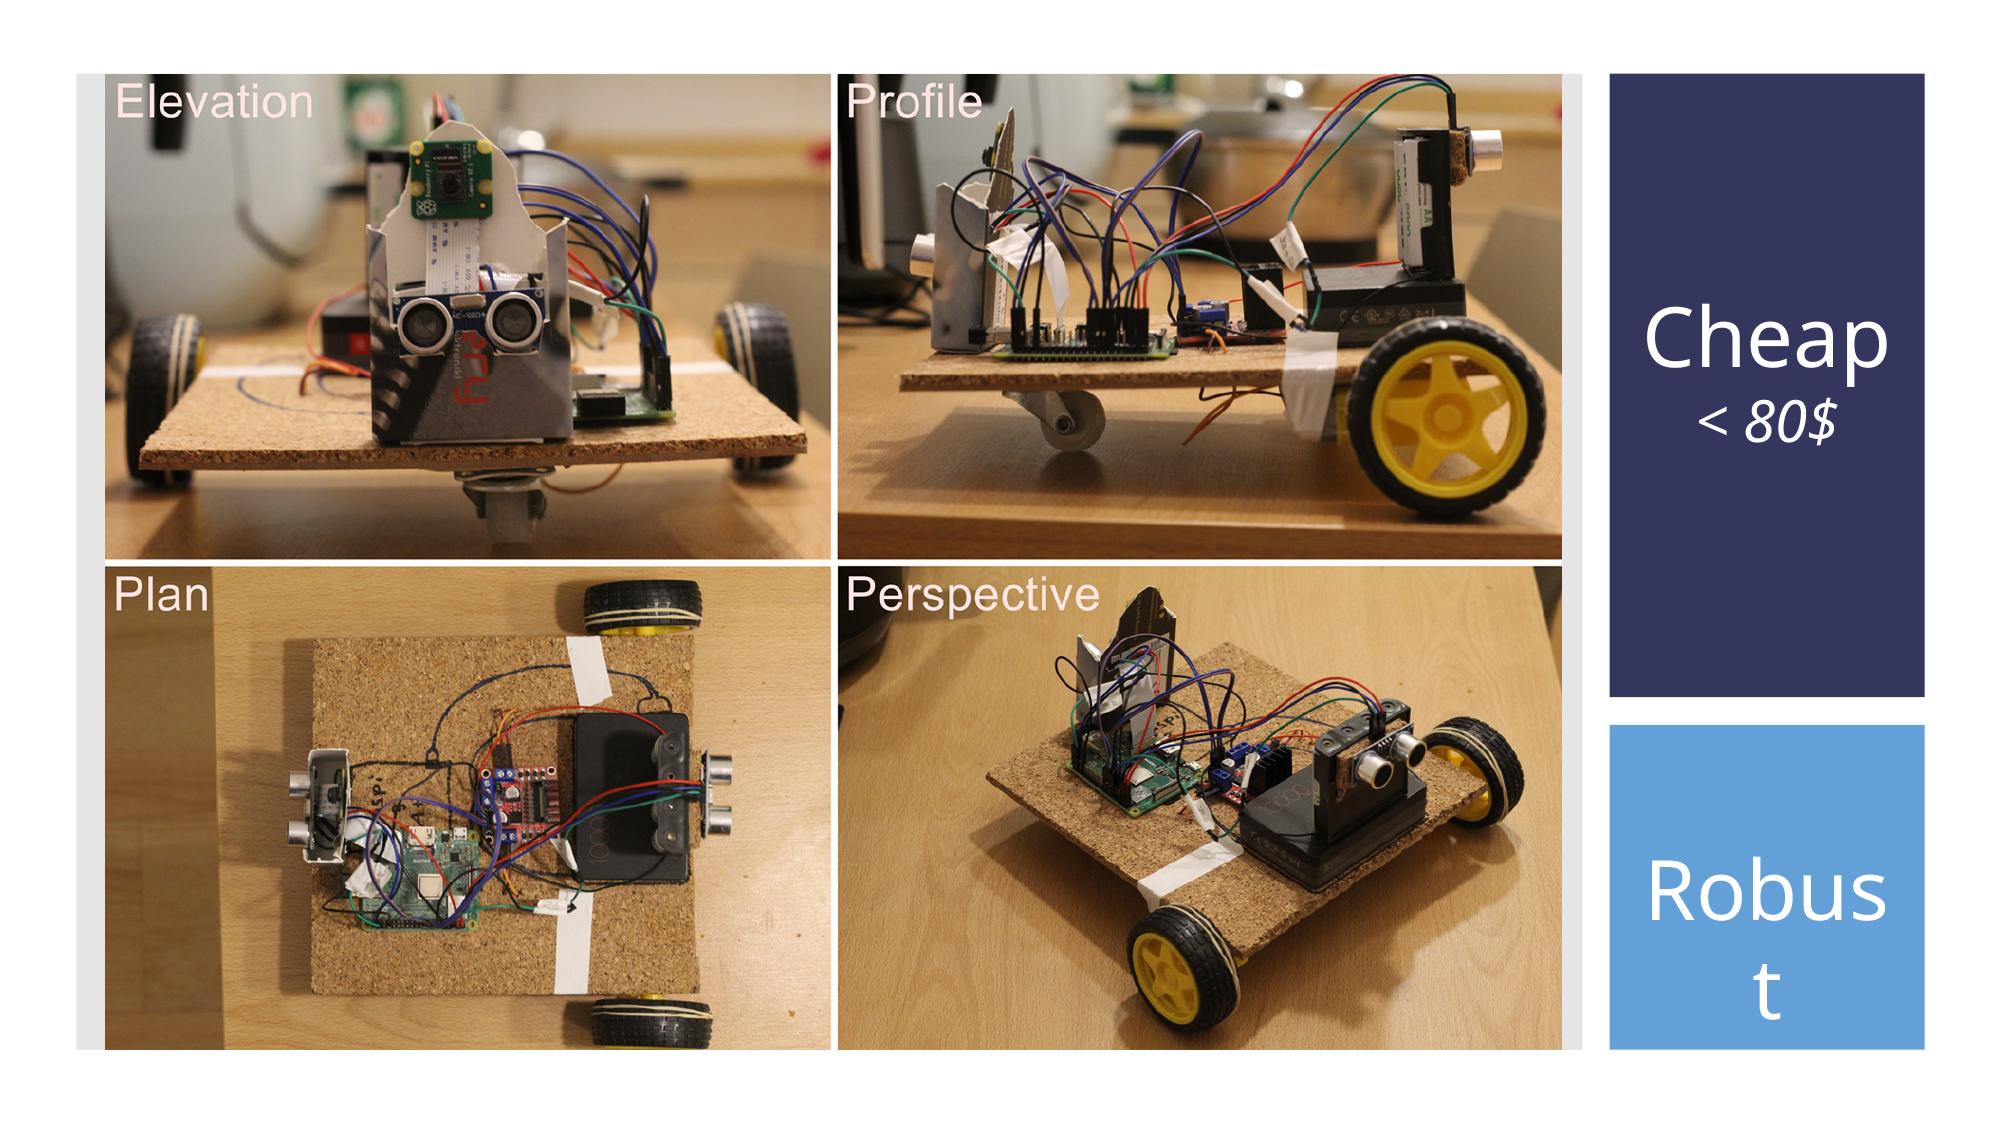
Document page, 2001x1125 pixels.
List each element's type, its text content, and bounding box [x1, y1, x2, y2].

text_box Robust [1624, 829, 1911, 1044]
text_box Cheap < 80$ [1624, 276, 1911, 462]
text_box [1609, 72, 1926, 698]
text_box [75, 72, 1584, 1051]
text_box [1609, 724, 1926, 1051]
picture [105, 74, 1562, 1050]
